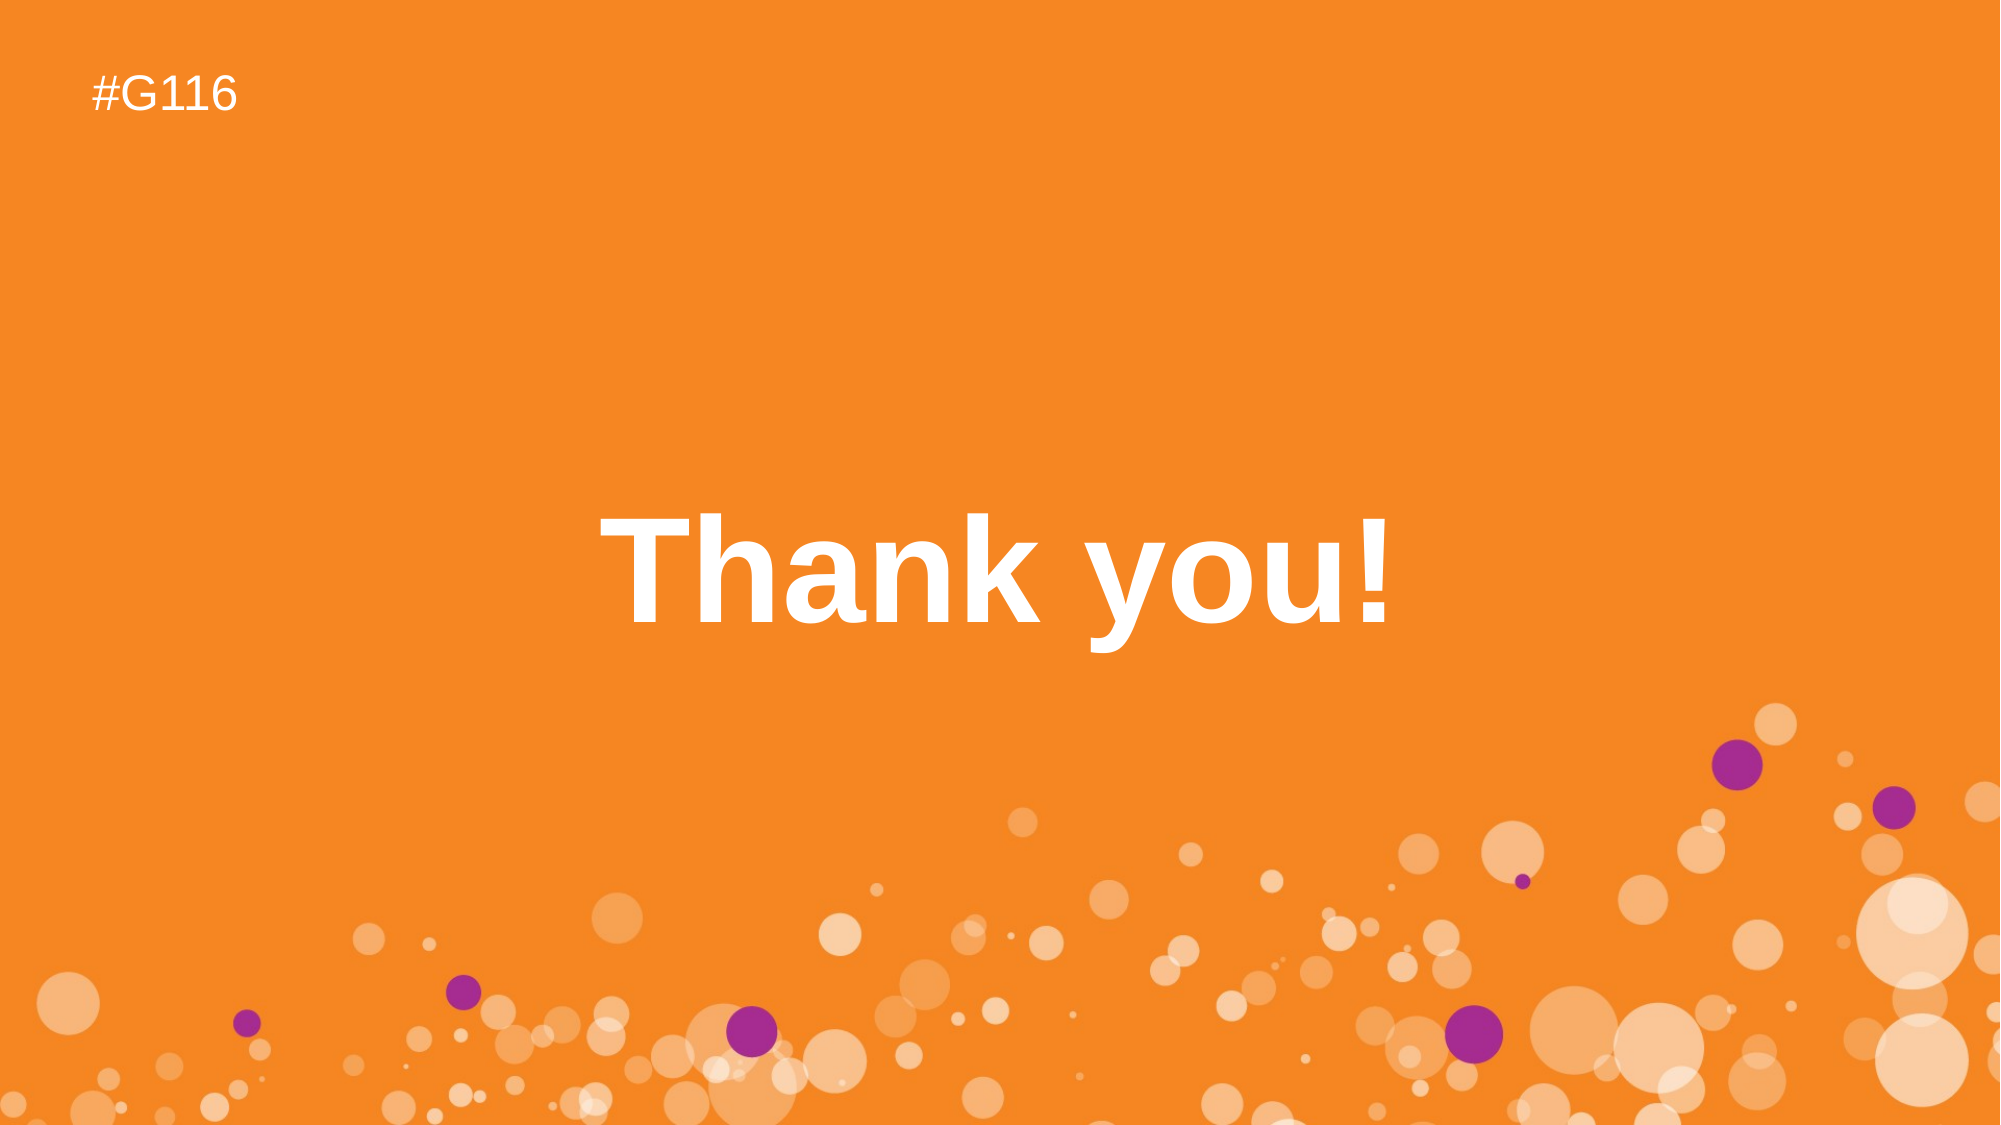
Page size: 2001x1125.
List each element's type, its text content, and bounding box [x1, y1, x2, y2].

text_box [0, 0, 2000, 1125]
title #G116 [90, 58, 288, 249]
text_box Thank you! [597, 470, 1402, 653]
